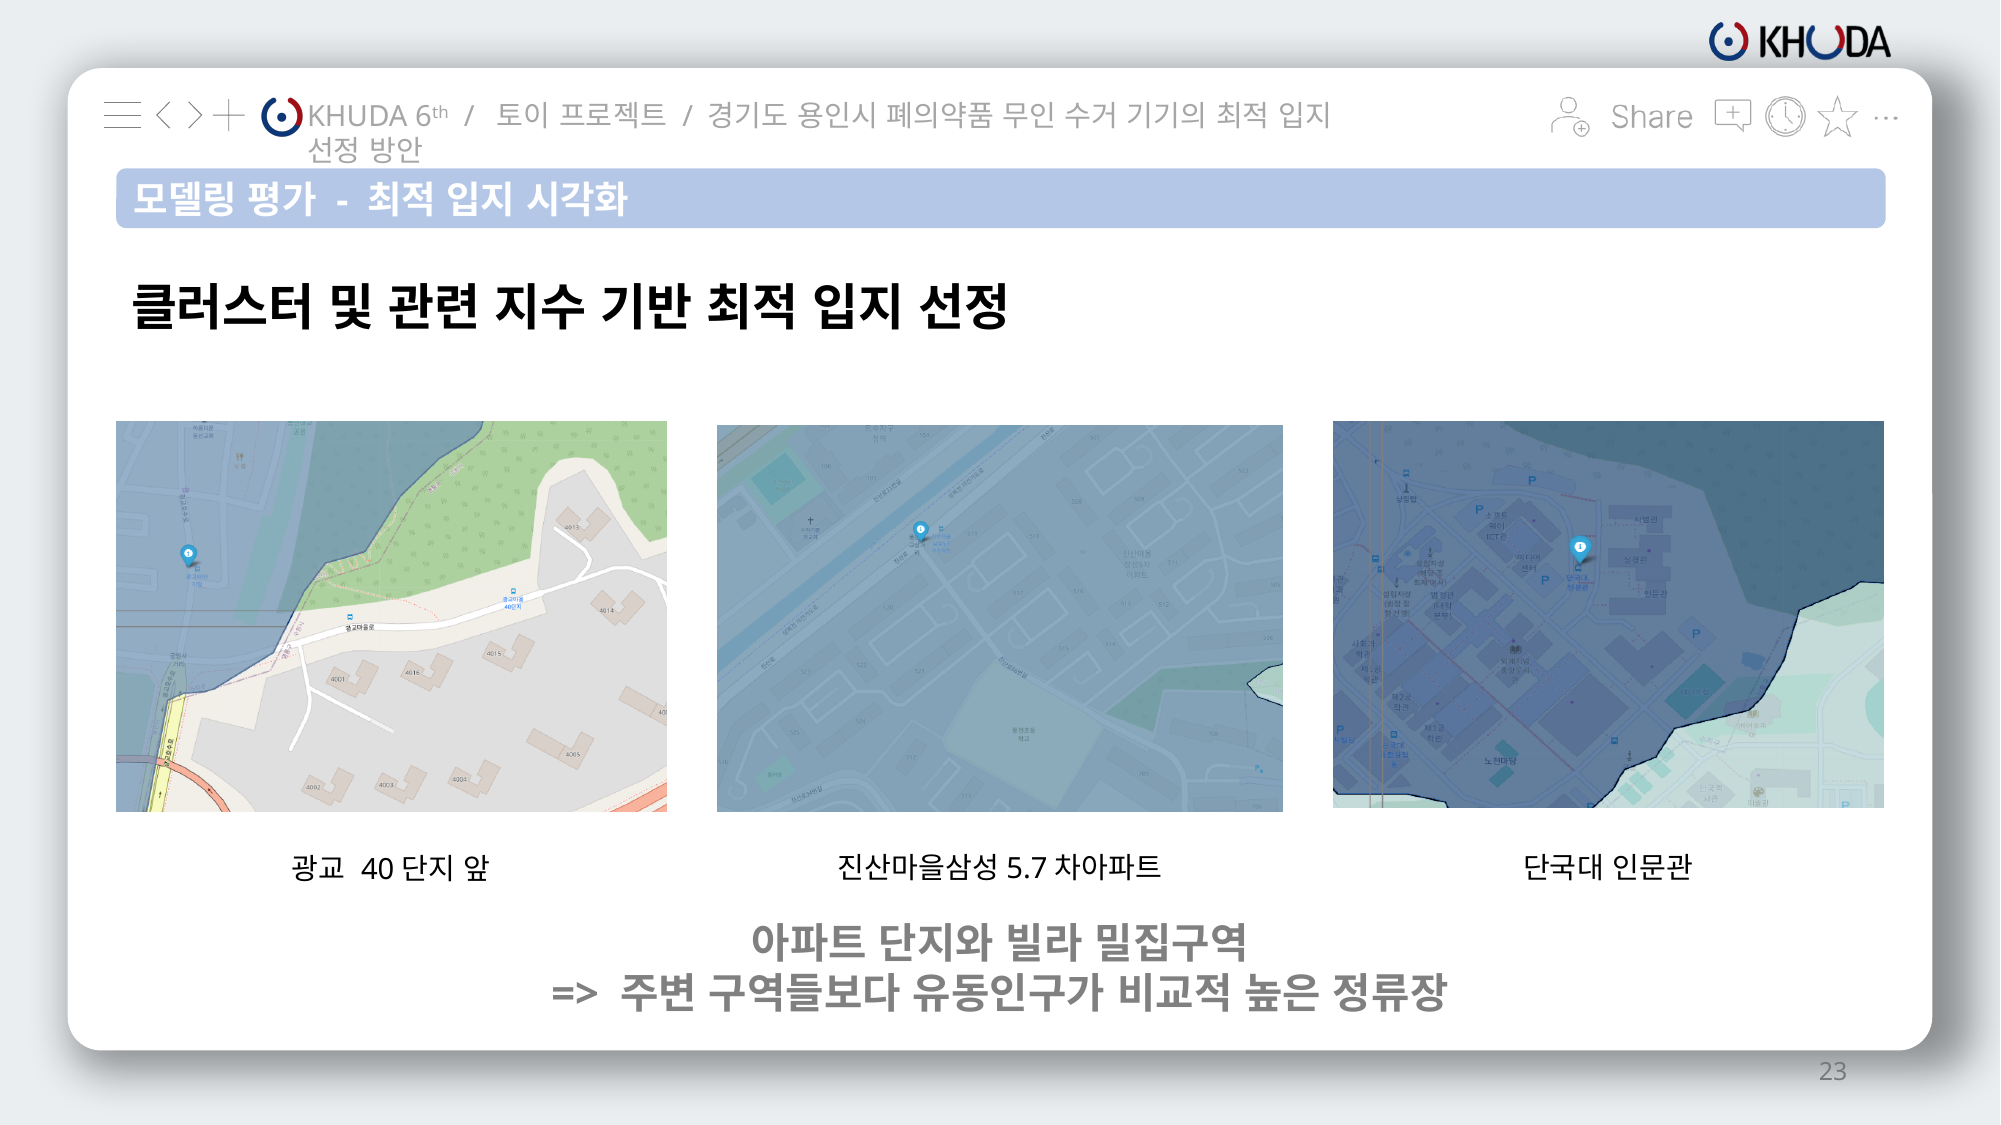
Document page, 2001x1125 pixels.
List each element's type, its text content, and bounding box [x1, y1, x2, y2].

picture [1708, 22, 1892, 61]
picture [1544, 73, 1923, 156]
text_box 단국대 인문관 [1333, 842, 1884, 892]
text_box 클러스터 및 관련 지수 기반 최적 입지 선정 [116, 237, 1208, 343]
text_box 광교 40단지 앞 [116, 842, 667, 893]
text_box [103, 101, 141, 129]
slide_number 23 [1412, 1042, 1863, 1103]
text_box 아파트 단지와 빌라 밀집구역 => 주변 구역들보다 유동인구가 비교적 높은 정류장 [67, 909, 1933, 1025]
text_box KHUDA 6th / 토이 프로젝트 / 경기도 용인시 폐의약품 무인 수거 기기의 최적 입지 선정 방안 [292, 90, 1384, 175]
text_box 진산마을삼성5.7차아파트 [725, 842, 1275, 892]
picture [260, 95, 304, 139]
text_box [66, 66, 1934, 1053]
text_box 모델링 평가 - 최적 입지 시각화 [114, 166, 1888, 230]
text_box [116, 421, 1884, 813]
